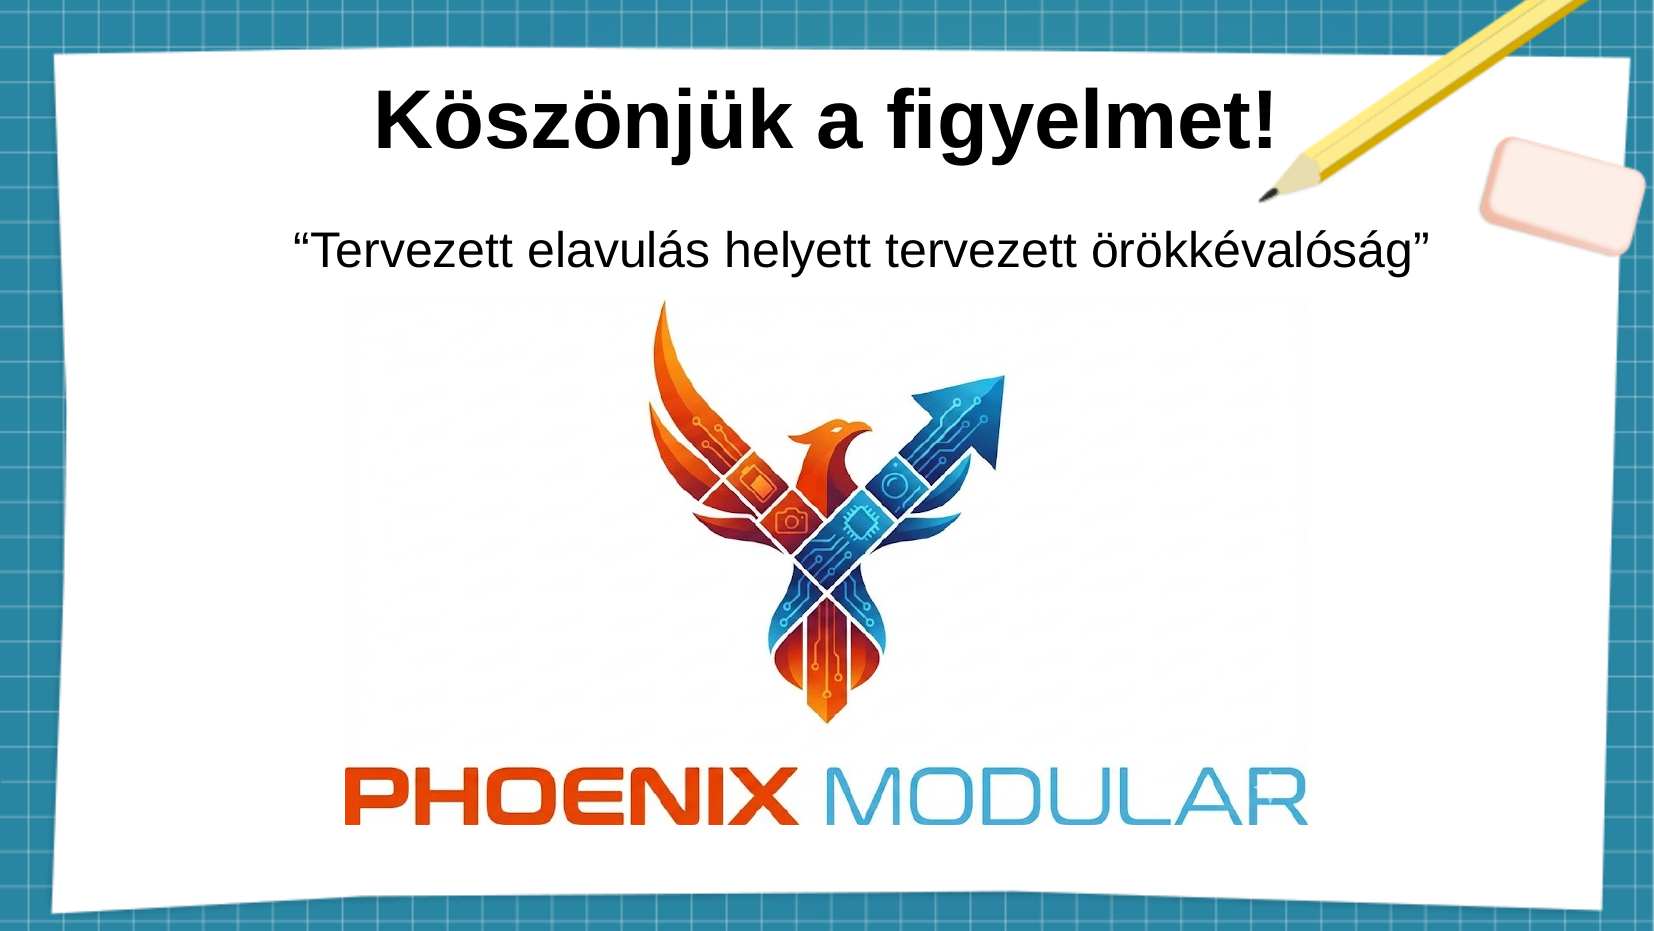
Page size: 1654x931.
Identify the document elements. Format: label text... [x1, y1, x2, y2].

list “Tervezett elavulás helyett tervezett örökkévalóság” [82, 217, 1571, 757]
picture [0, 0, 1654, 931]
title Köszönjük a figyelmet! [82, 37, 1571, 193]
